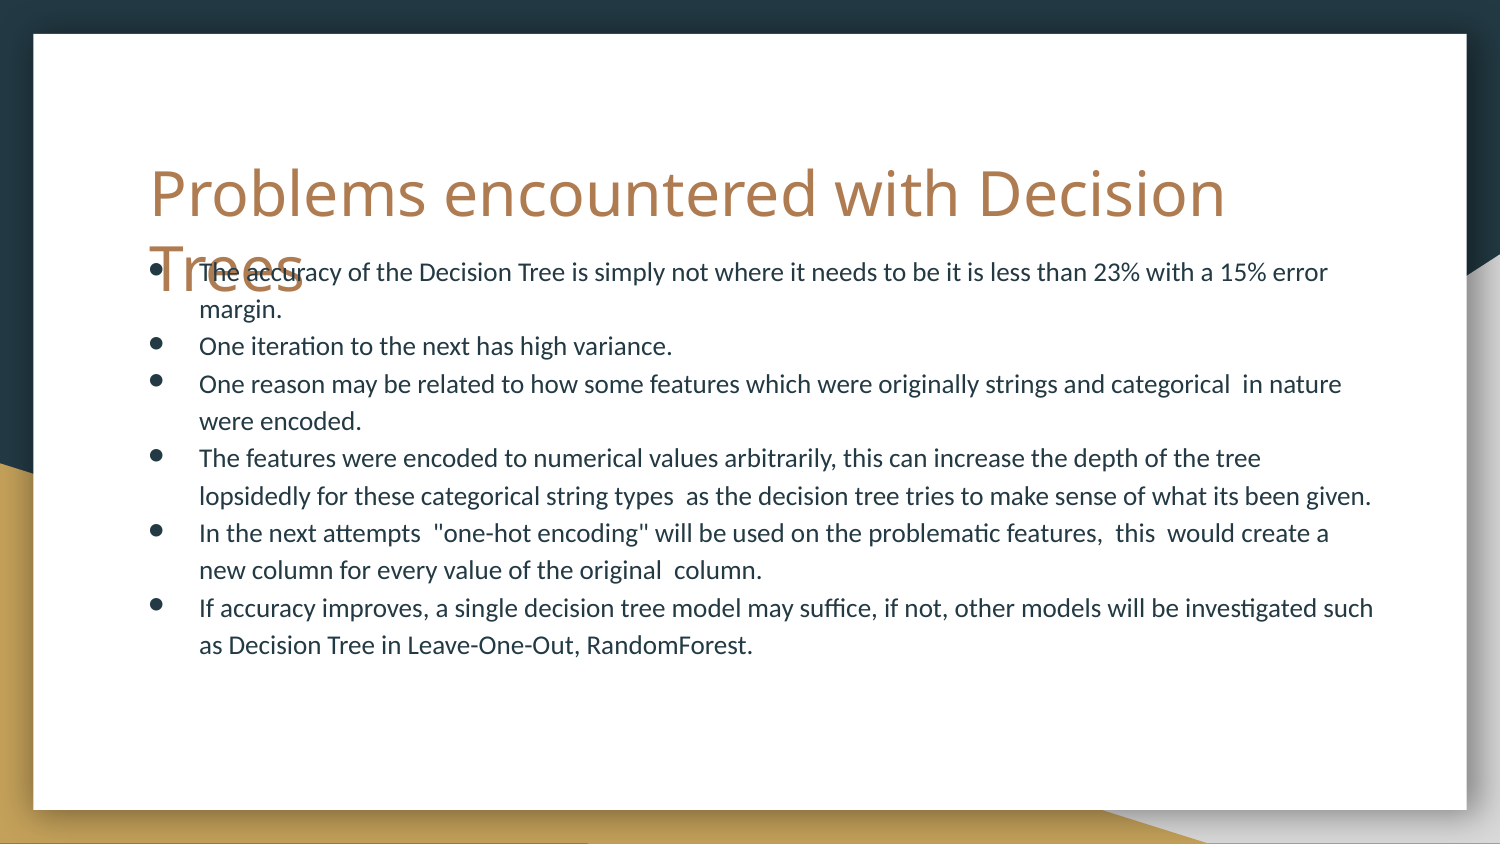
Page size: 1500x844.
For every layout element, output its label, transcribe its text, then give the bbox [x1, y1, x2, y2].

list The accuracy of the Decision Tree is simply not where it needs to be it is less than 23% with a 15% error margin. One iteration to the next has high variance. One reason may be related to how some features which were originally strings and categorical in nature were encoded. The features were encoded to numerical values arbitrarily, this can increase the depth of the tree lopsidedly for these categorical string types as the decision tree tries to make sense of what its been given. In the next attempts "one-hot encoding" will be used on the problematic features, this would create a new column for every value of the original column. If accuracy improves, a single decision tree model may suffice, if not, other models will be investigated such as Decision Tree in Leave-One-Out, RandomForest. [109, 234, 1391, 805]
title Problems encountered with Decision Trees [134, 138, 1366, 234]
